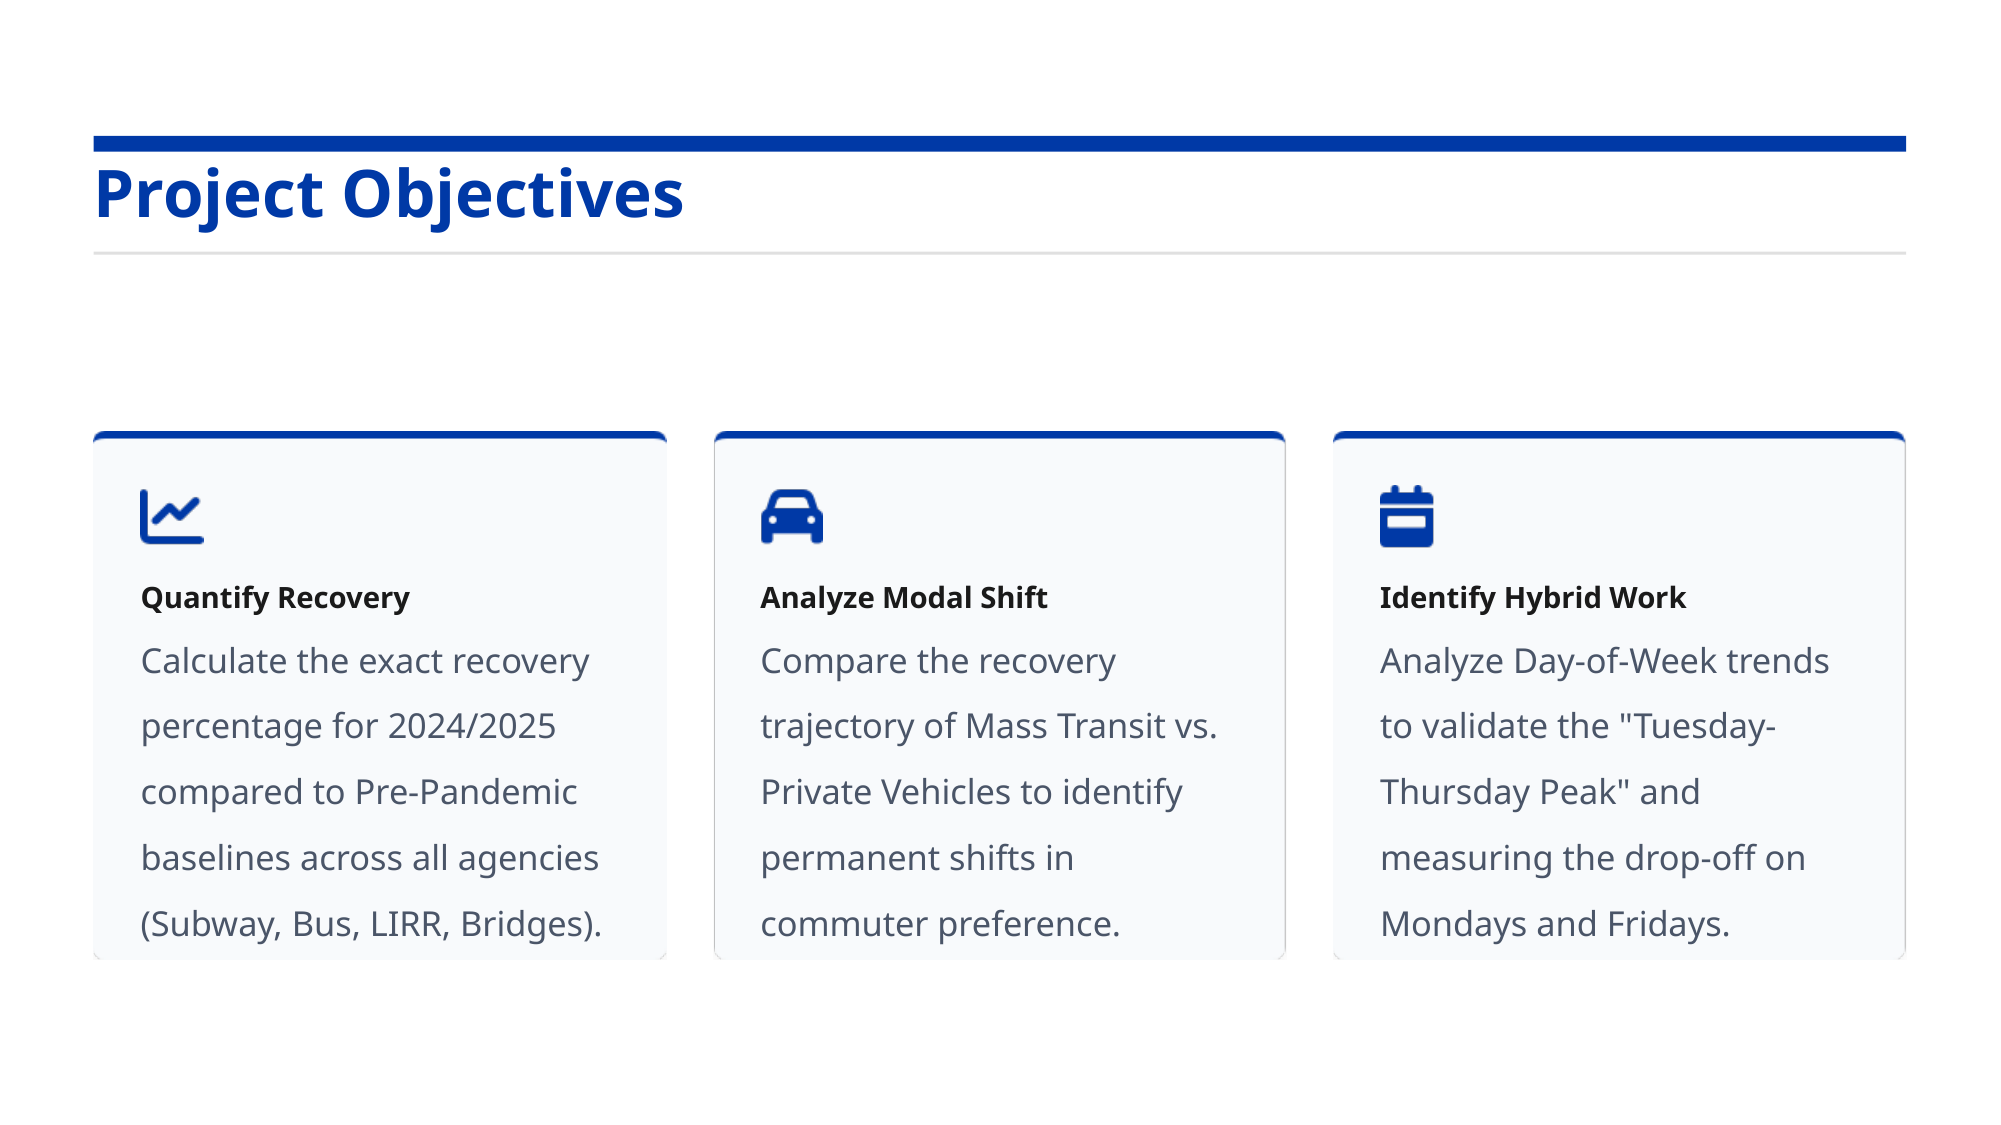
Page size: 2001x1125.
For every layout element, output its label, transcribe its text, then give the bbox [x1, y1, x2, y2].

picture [1333, 431, 1907, 960]
text_box [93, 251, 1907, 255]
picture [713, 431, 1287, 960]
picture [93, 431, 667, 960]
text_box Project Objectives [93, 151, 1997, 231]
text_box [93, 135, 1907, 151]
